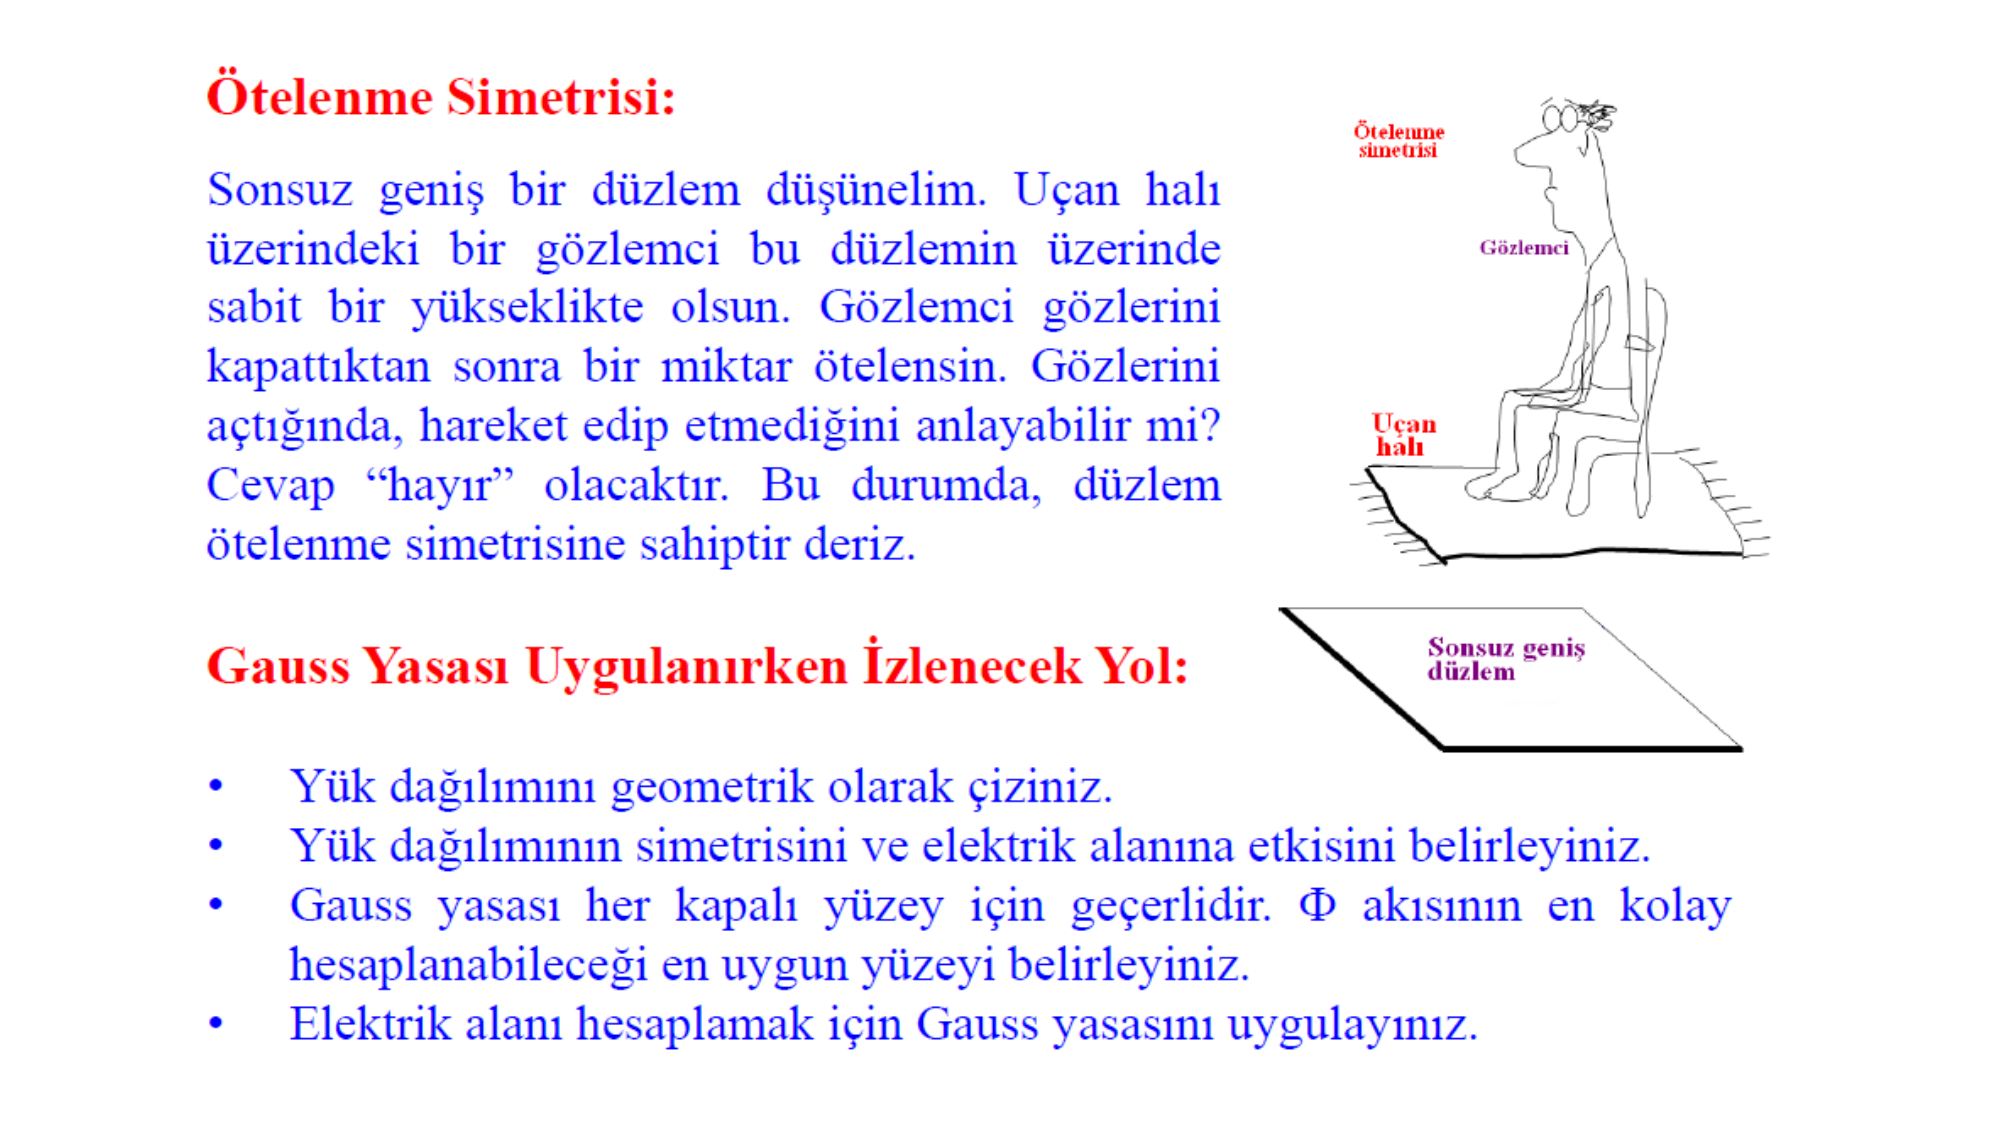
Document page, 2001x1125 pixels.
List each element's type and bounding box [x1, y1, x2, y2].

list [164, 19, 1777, 1113]
